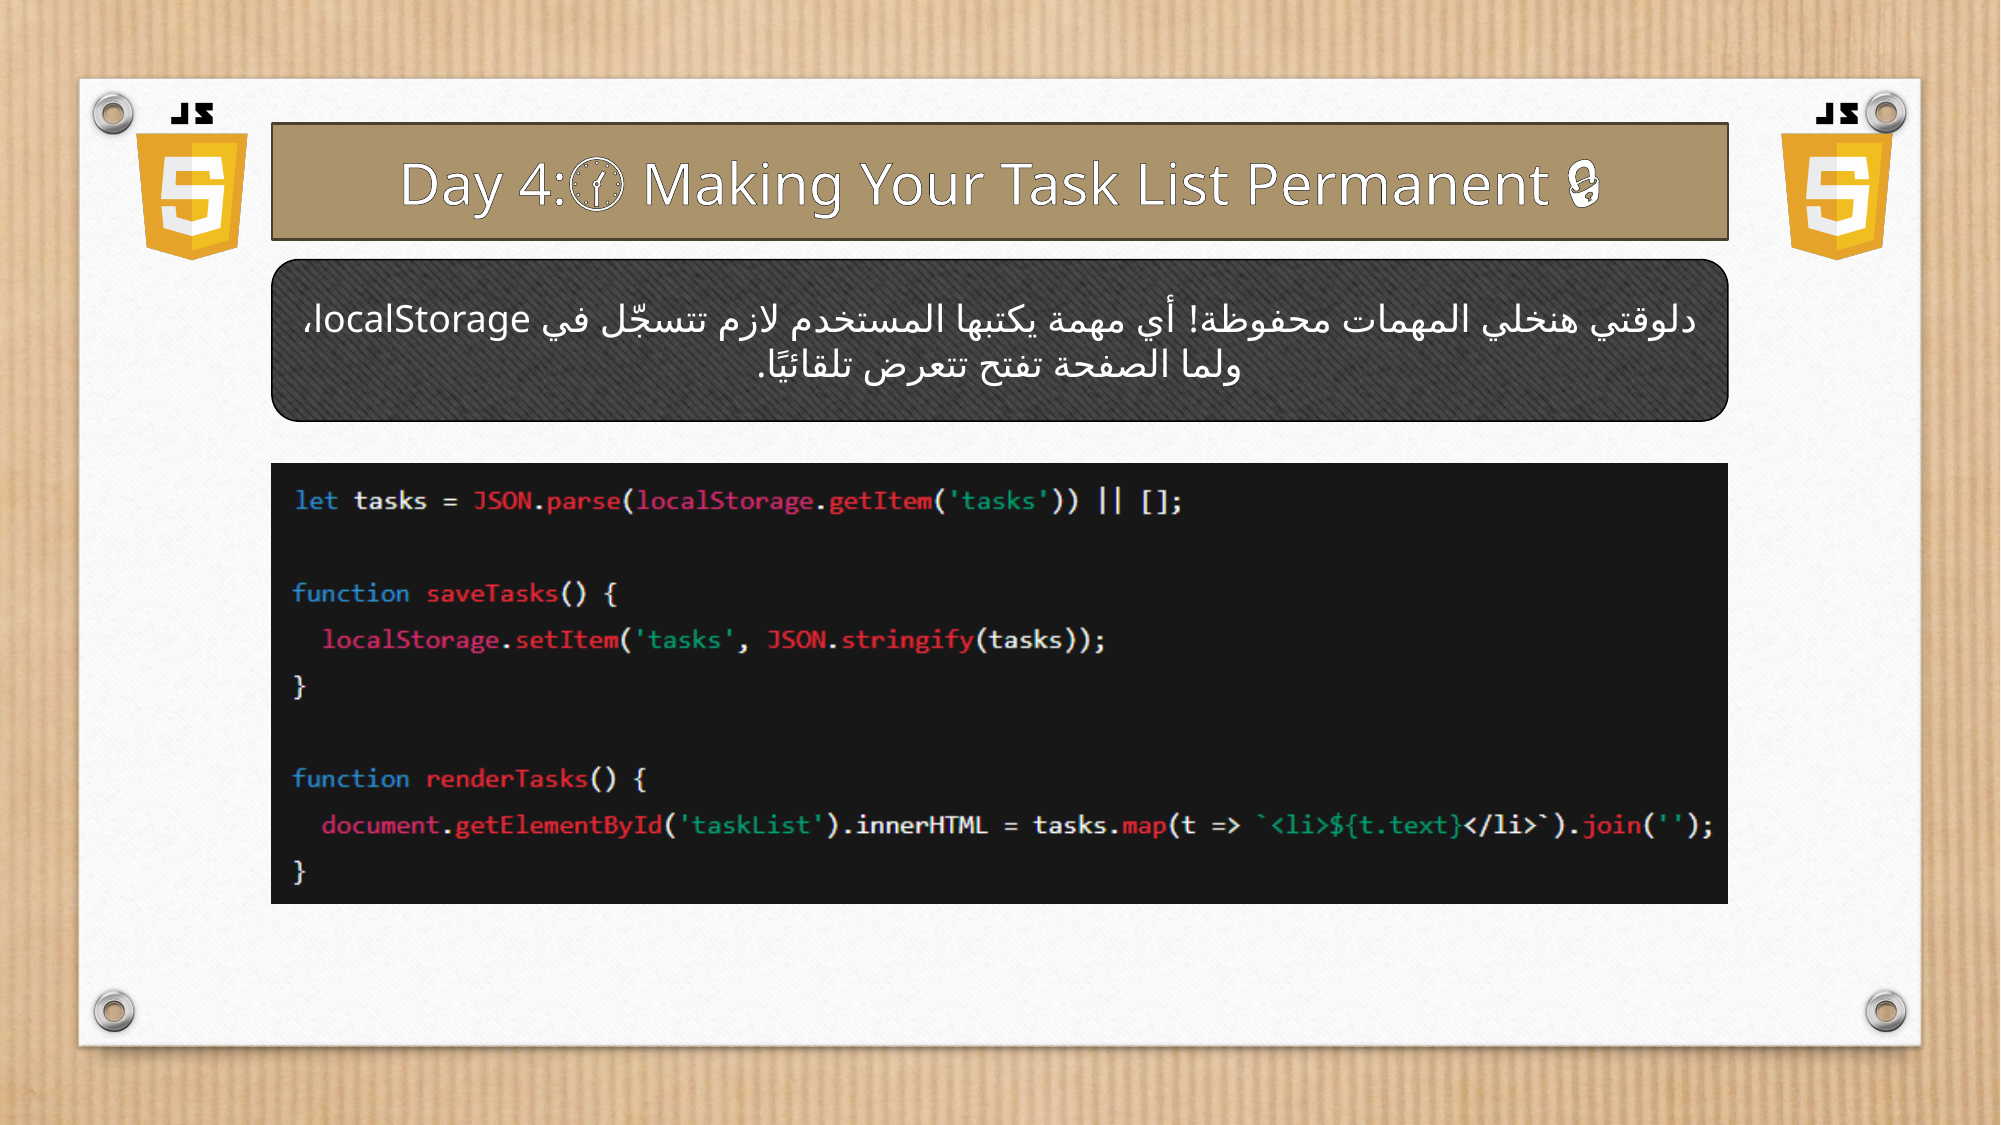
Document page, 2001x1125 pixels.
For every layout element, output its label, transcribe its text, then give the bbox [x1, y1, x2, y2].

picture [0, 0, 2001, 1125]
text_box دلوقتي هنخلي المهمات محفوظة! أي مهمة يكتبها المستخدم لازم تتسجّل في localStorage، ولما الصفحة تفتح تتعرض تلقائيًا. [271, 258, 1729, 422]
text_box Day 4:🕜 Making Your Task List Permanent 🔒 [284, 122, 1729, 241]
